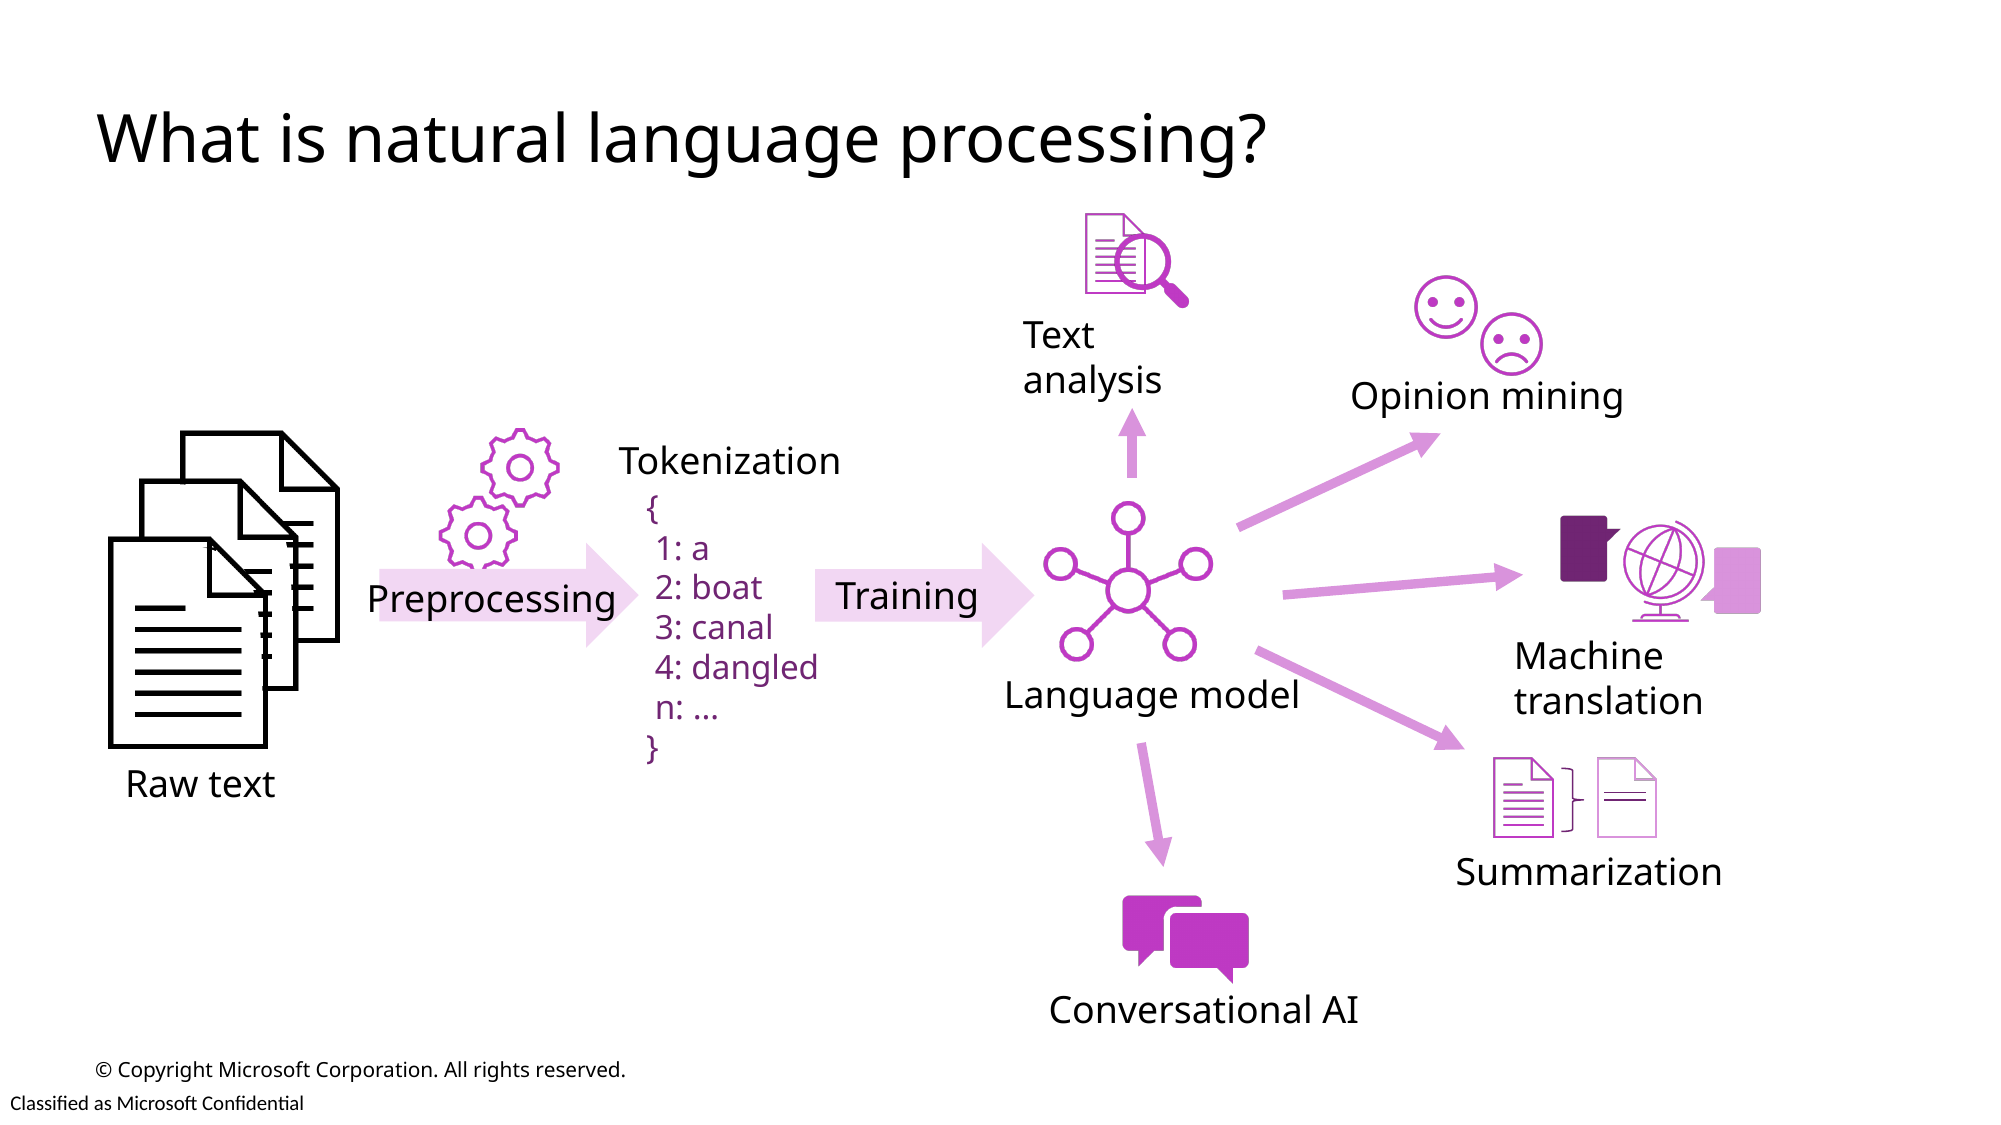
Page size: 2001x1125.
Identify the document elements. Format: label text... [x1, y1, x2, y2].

title What is natural language processing? [96, 96, 1903, 177]
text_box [60, 205, 1864, 1040]
